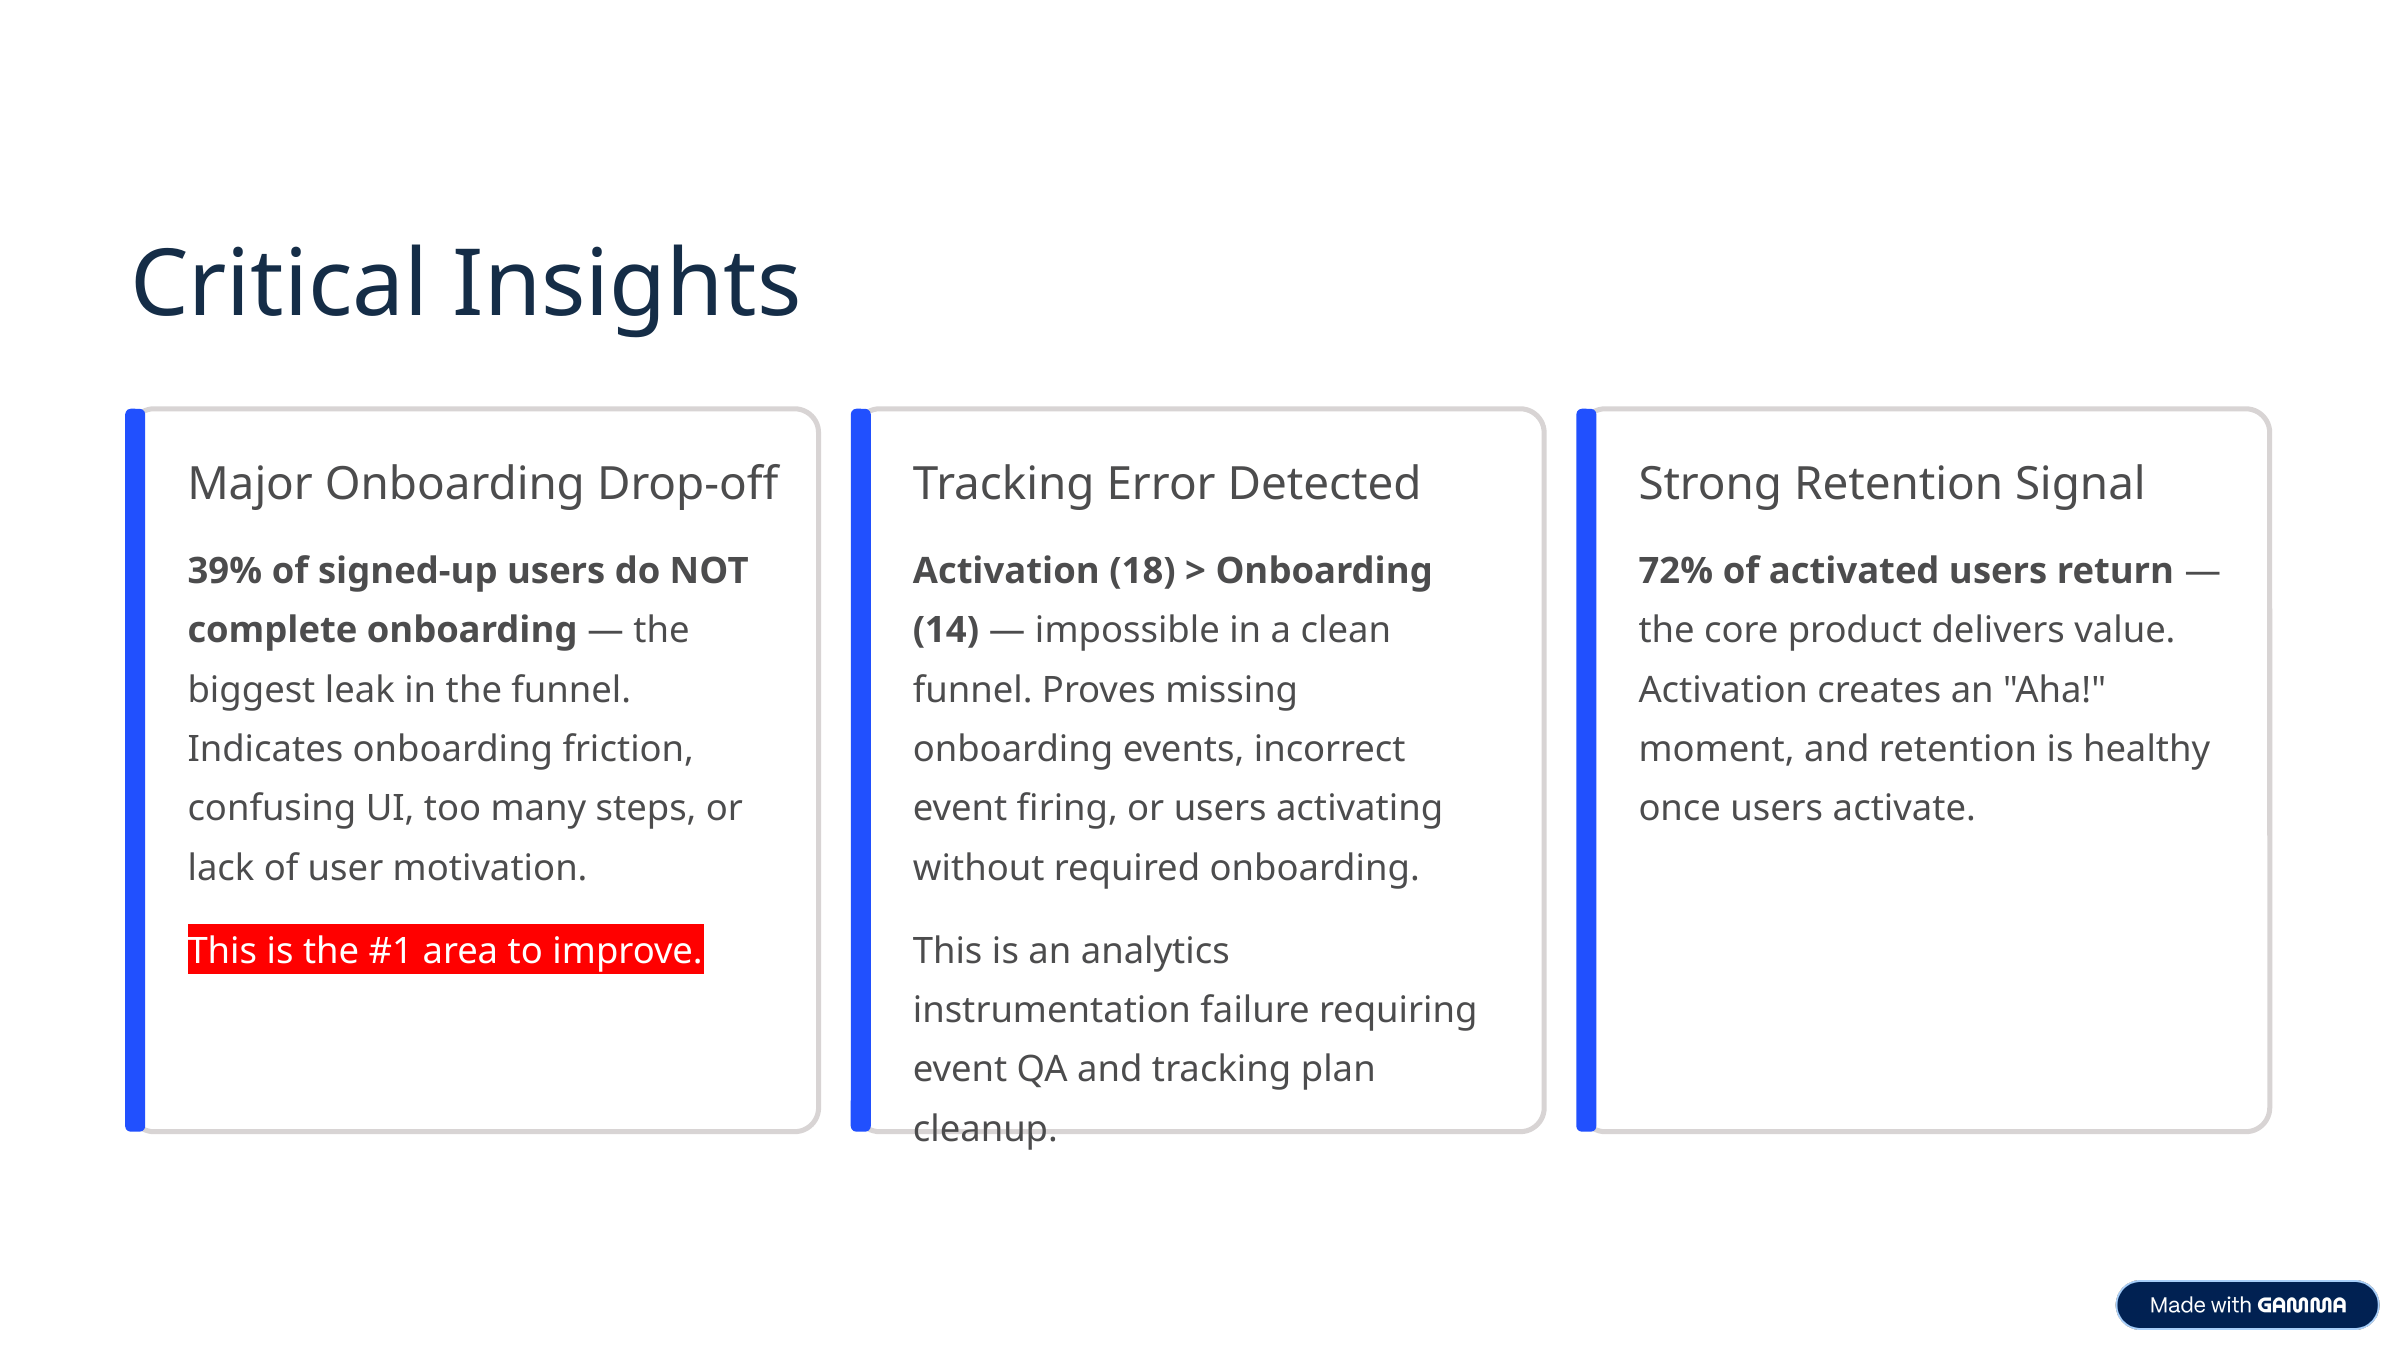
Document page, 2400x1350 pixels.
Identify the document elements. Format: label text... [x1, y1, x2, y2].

text_box This is an analytics instrumentation failure requiring event QA and tracking plan cleanup. [912, 910, 1502, 1090]
text_box [1576, 408, 1597, 1132]
text_box Activation (18) > Onboarding (14) — impossible in a clean funnel. Proves missing onboarding events, incorrect event firing, or users activating without required onboarding. [912, 531, 1502, 889]
text_box 72% of activated users return — the core product delivers value. Activation creates an "Aha!" moment, and retention is healthy once users activate. [1638, 531, 2228, 830]
text_box Major Onboarding Drop-off [187, 451, 723, 510]
text_box [144, 408, 819, 1132]
text_box This is the #1 area to improve. [187, 910, 777, 971]
text_box [1596, 408, 2270, 1132]
text_box Strong Retention Signal [1638, 451, 2104, 510]
text_box Critical Insights [130, 218, 1061, 335]
text_box [870, 408, 1545, 1132]
text_box Tracking Error Detected [912, 451, 1378, 510]
text_box 39% of signed-up users do NOT complete onboarding — the biggest leak in the funnel. Indicates onboarding friction, confusing UI, too many steps, or lack of user motivation. [187, 531, 777, 889]
picture [2106, 1271, 2389, 1339]
text_box [125, 408, 146, 1132]
text_box [850, 408, 871, 1132]
